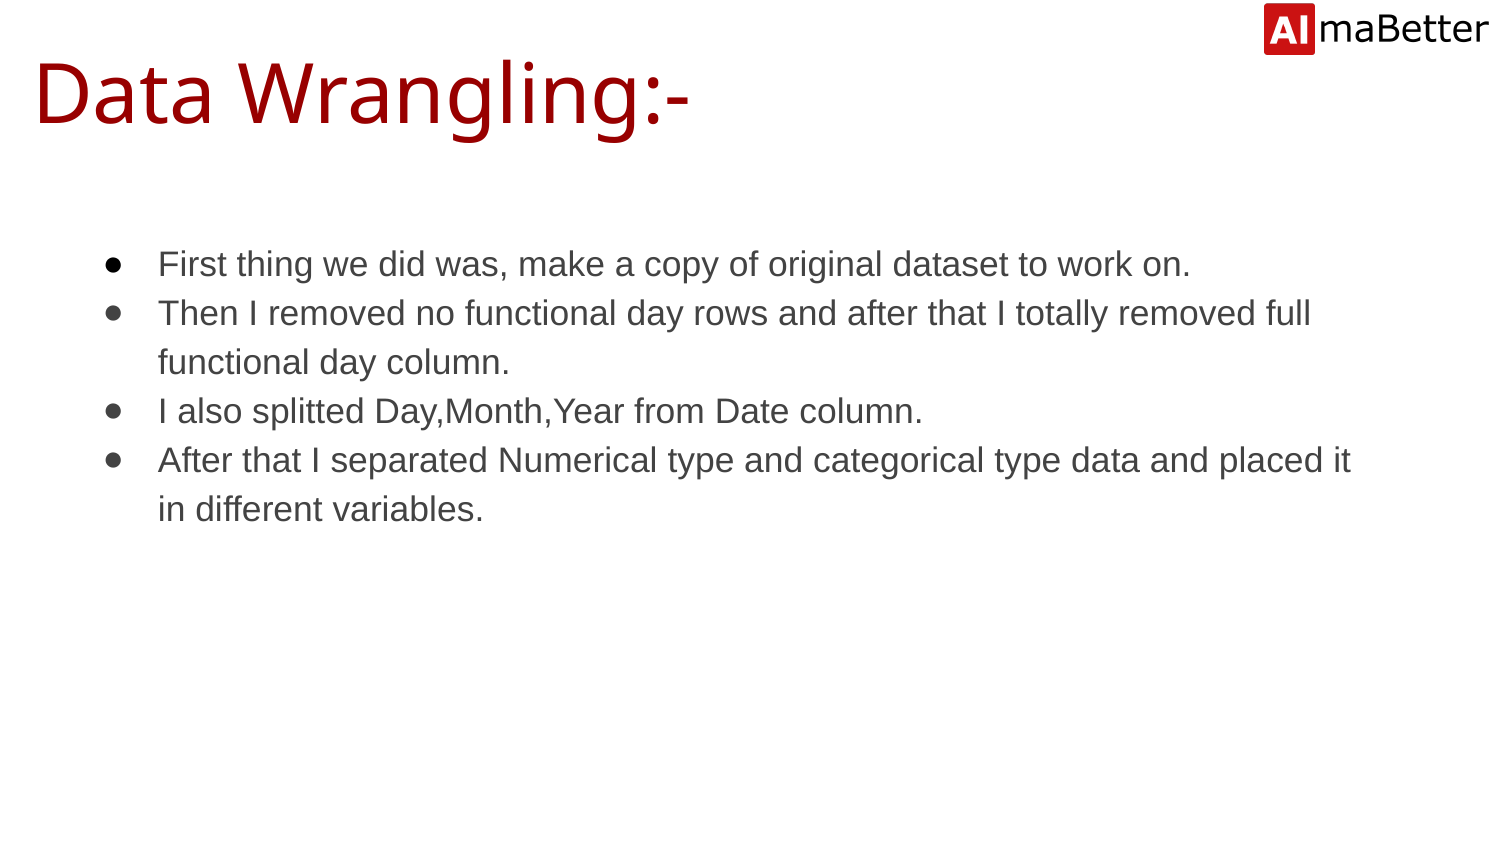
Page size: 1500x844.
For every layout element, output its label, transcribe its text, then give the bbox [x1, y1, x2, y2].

title Data Wrangling:- [17, 25, 951, 152]
text_box First thing we did was, make a copy of original dataset to work on. Then I removed no functional day rows and after that I totally removed full functional day column. I also splitted Day,Month,Year from Date column. After that I separated Numerical type and categorical type data and placed it in different variables. [67, 220, 1404, 544]
picture [1263, 0, 1489, 57]
